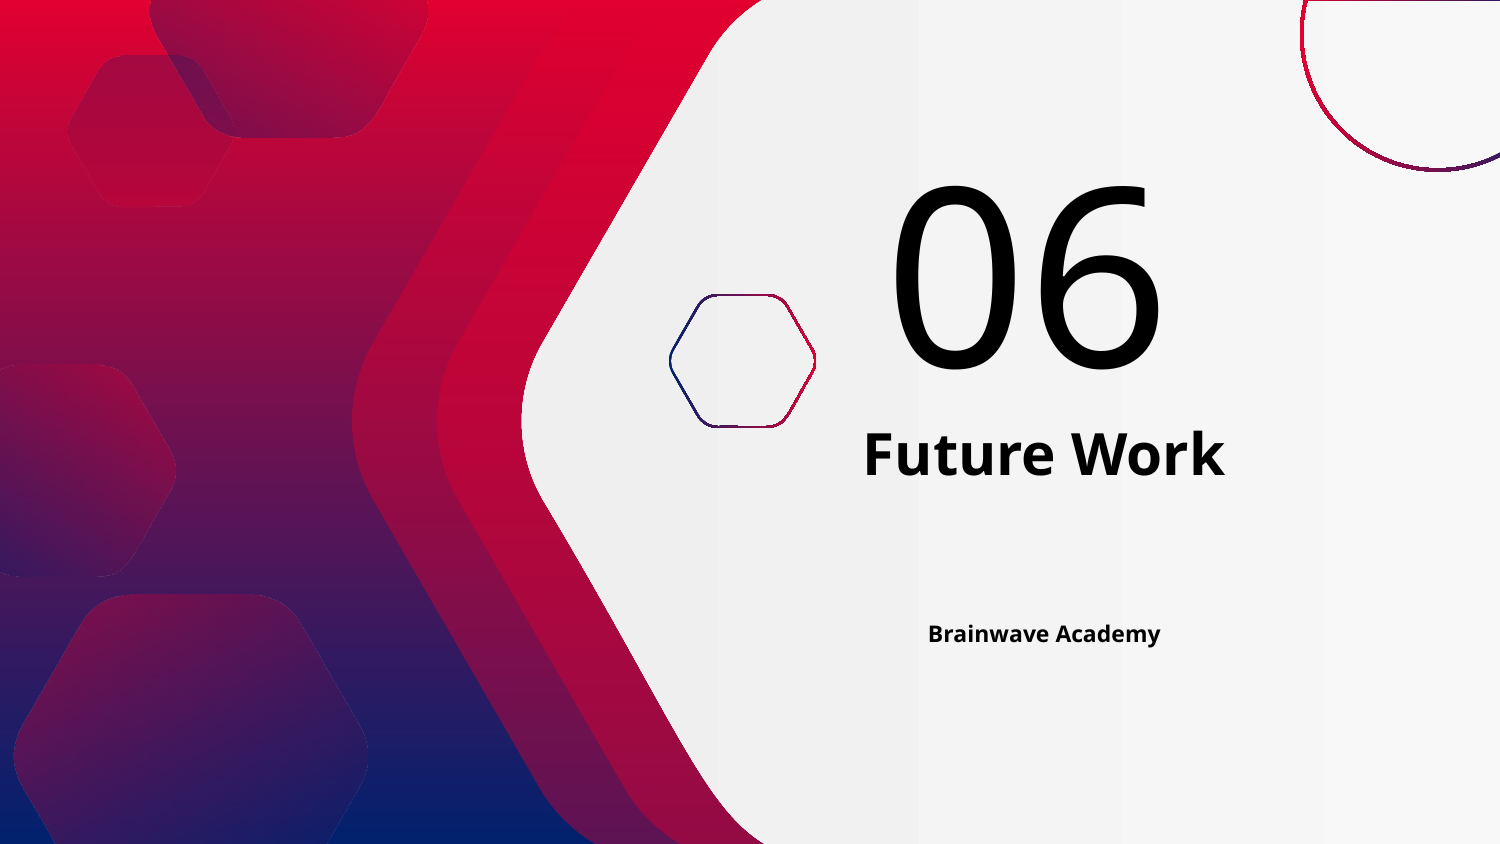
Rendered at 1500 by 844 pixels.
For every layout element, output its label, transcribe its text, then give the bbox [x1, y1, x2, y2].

title Future Work Brainwave Academy [682, 401, 1407, 558]
title 06 [869, 171, 1219, 365]
text_box [668, 294, 817, 429]
